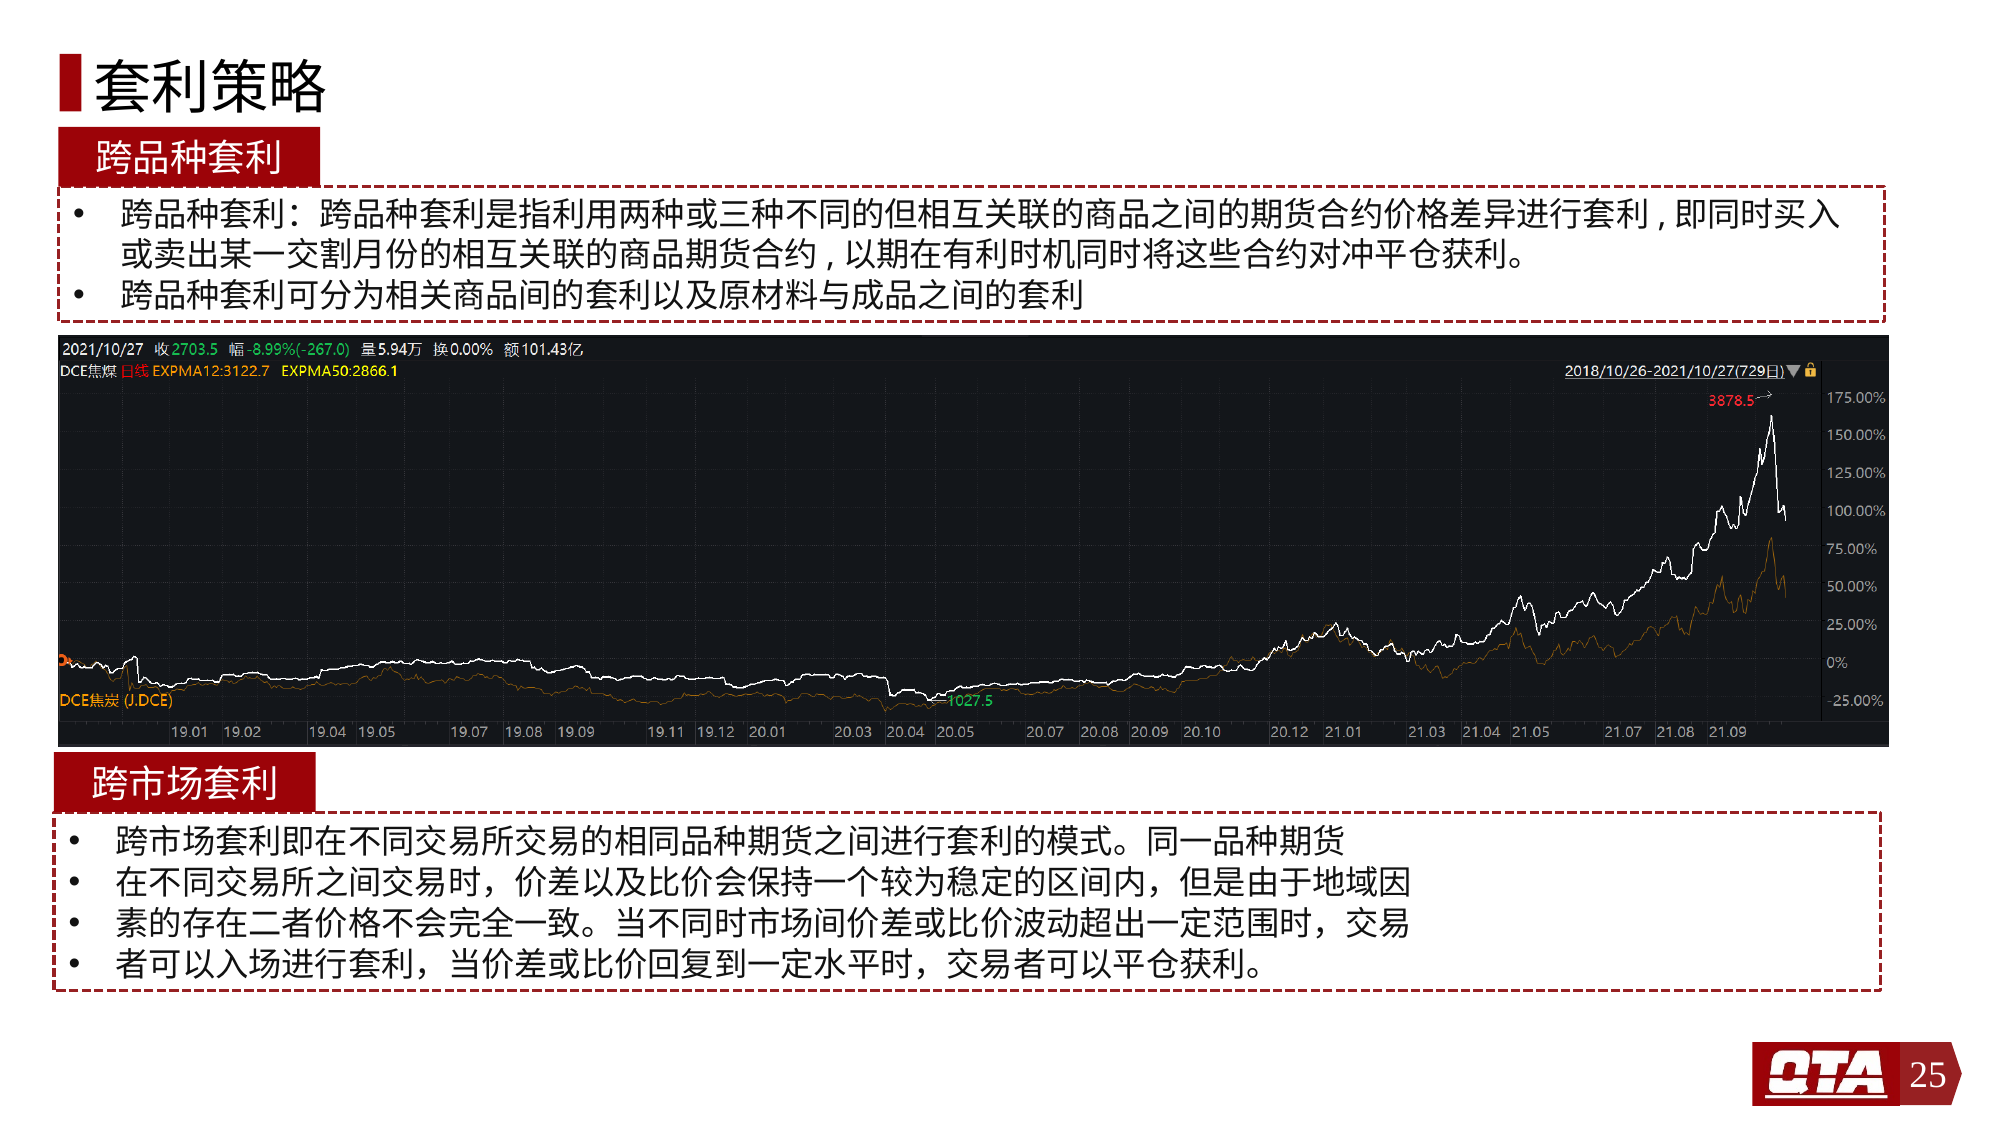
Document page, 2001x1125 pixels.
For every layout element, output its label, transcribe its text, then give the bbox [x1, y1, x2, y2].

text_box 跨市场套利 [53, 752, 316, 812]
text_box 跨品种套利：跨品种套利是指利用两种或三种不同的但相互关联的商品之间的期货合约价格差异进行套利,即同时买入或卖出某一交割月份的相互关联的商品期货合约,以期在有利时机同时将这些合约对冲平仓获利。 跨品种套利可分为相关商品间的套利以及原材料与成品之间的套利 [58, 186, 1885, 322]
slide_number 25 [1511, 1042, 1962, 1103]
title 套利策略 [78, 0, 1775, 174]
picture [58, 335, 1889, 747]
text_box 跨市场套利即在不同交易所交易的相同品种期货之间进行套利的模式。同一品种期货 在不同交易所之间交易时，价差以及比价会保持一个较为稳定的区间内，但是由于地域因 素的存在二者价格不会完全一致。当不同时市场间价差或比价波动超出一定范围时，交易 者可以入场进行套利，当价差或比价回复到一定水平时，交易者可以平仓获利。 [53, 812, 1881, 991]
text_box 跨品种套利 [58, 126, 321, 187]
